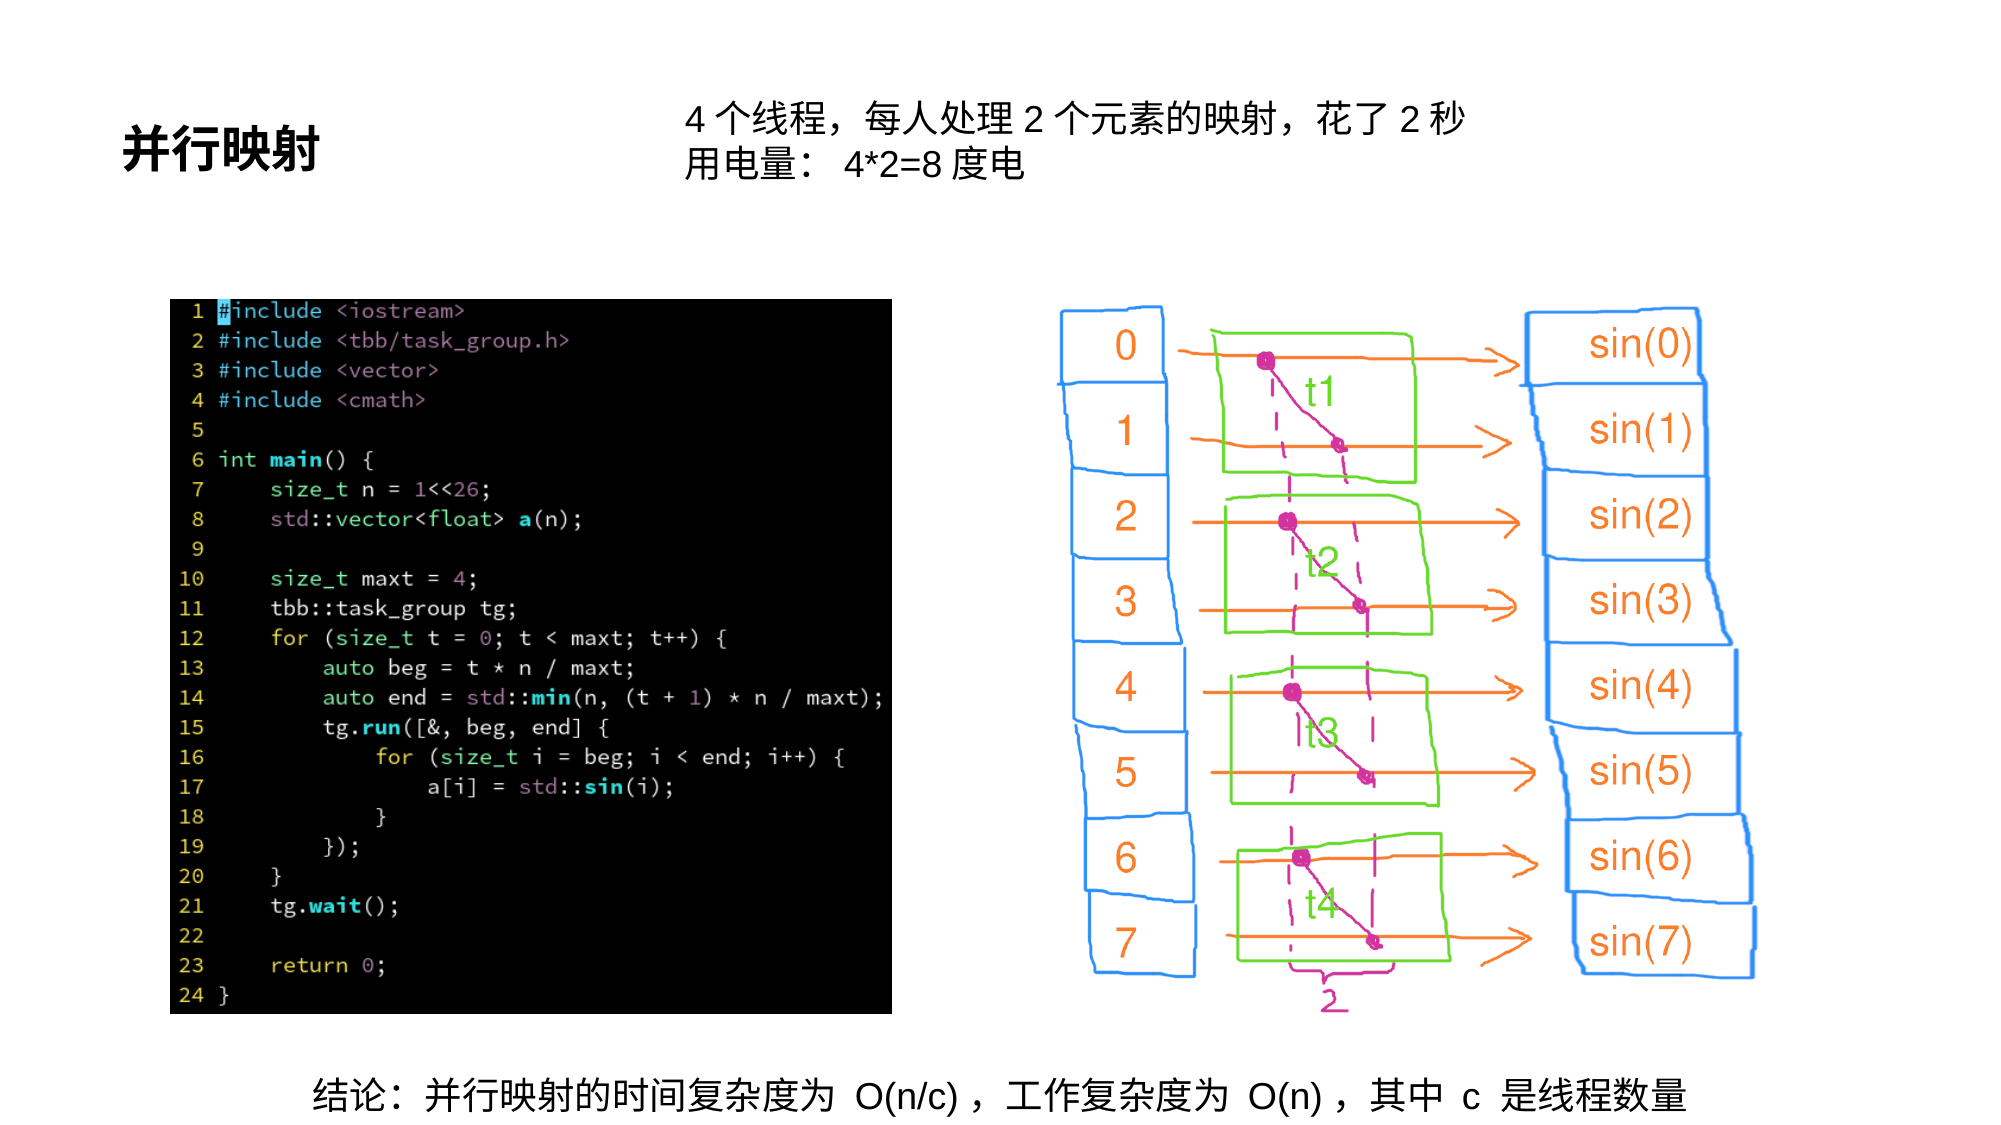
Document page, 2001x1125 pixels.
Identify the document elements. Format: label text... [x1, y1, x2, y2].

text_box 4个线程，每人处理2个元素的映射，花了2秒 用电量：4*2=8度电 [669, 87, 1963, 193]
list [1026, 299, 1786, 1014]
text_box 结论：并行映射的时间复杂度为 O(n/c)，工作复杂度为 O(n)，其中 c 是线程数量 [297, 1064, 1703, 1125]
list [170, 299, 892, 1014]
title 并行映射 [106, 42, 1832, 260]
